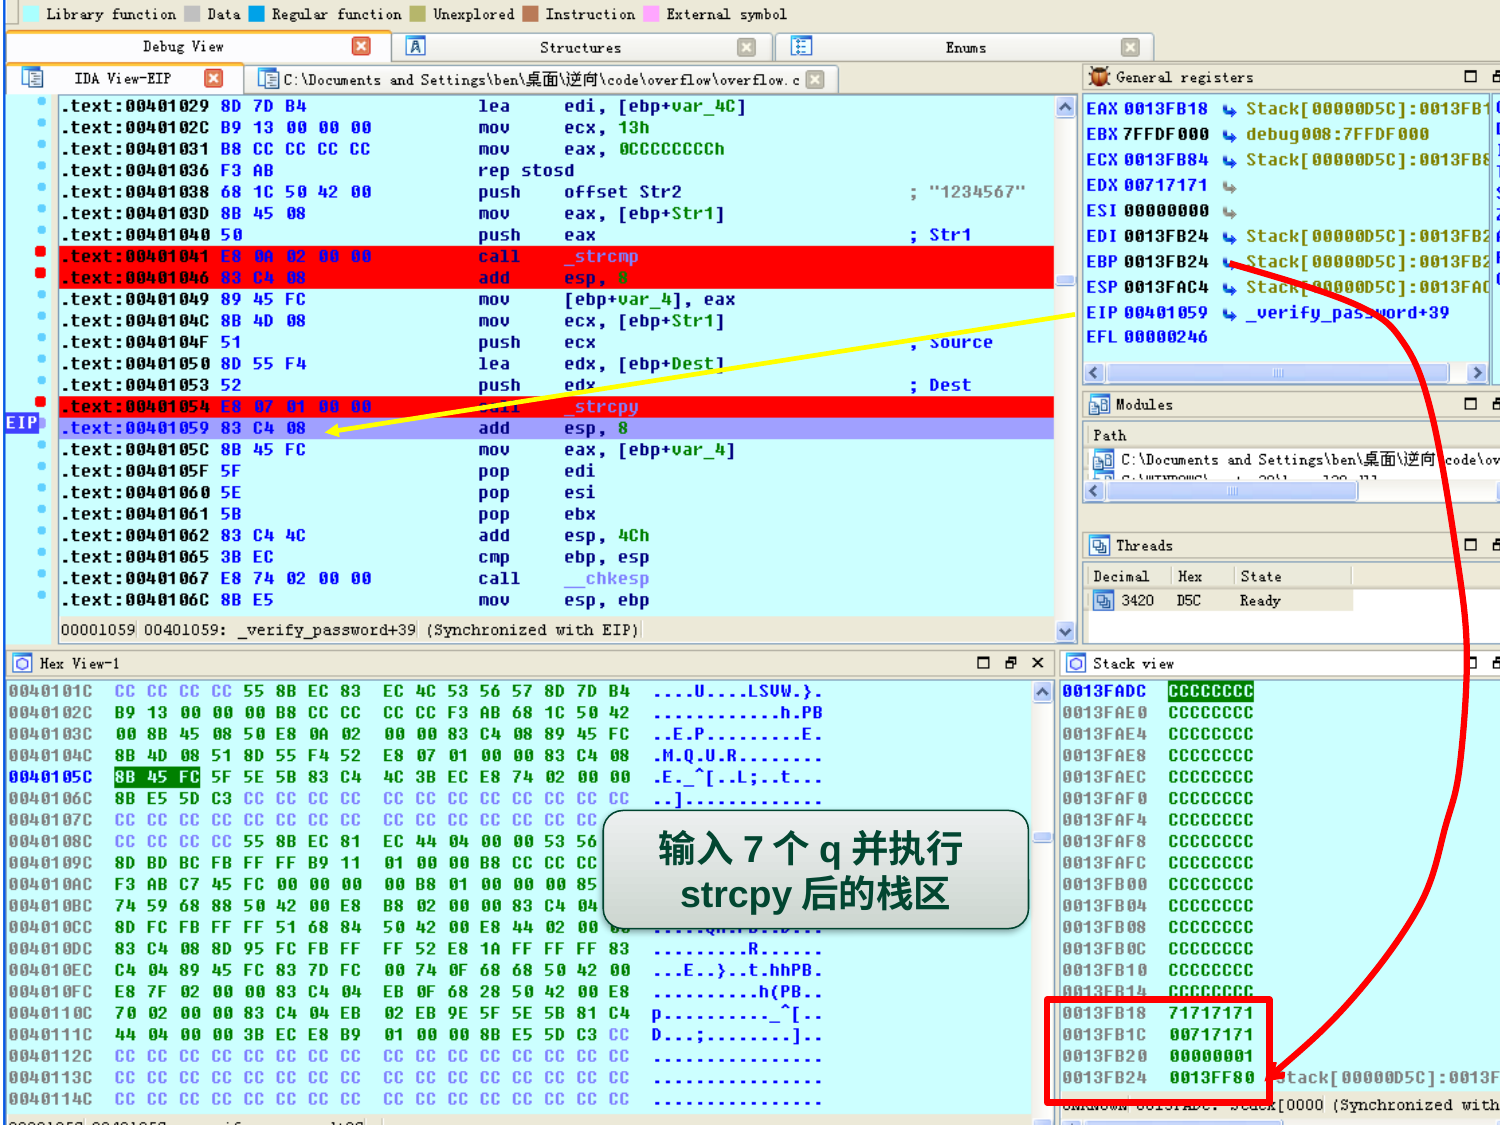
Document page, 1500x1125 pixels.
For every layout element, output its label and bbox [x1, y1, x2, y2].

text_box [324, 314, 1076, 433]
picture [0, 0, 1500, 1125]
